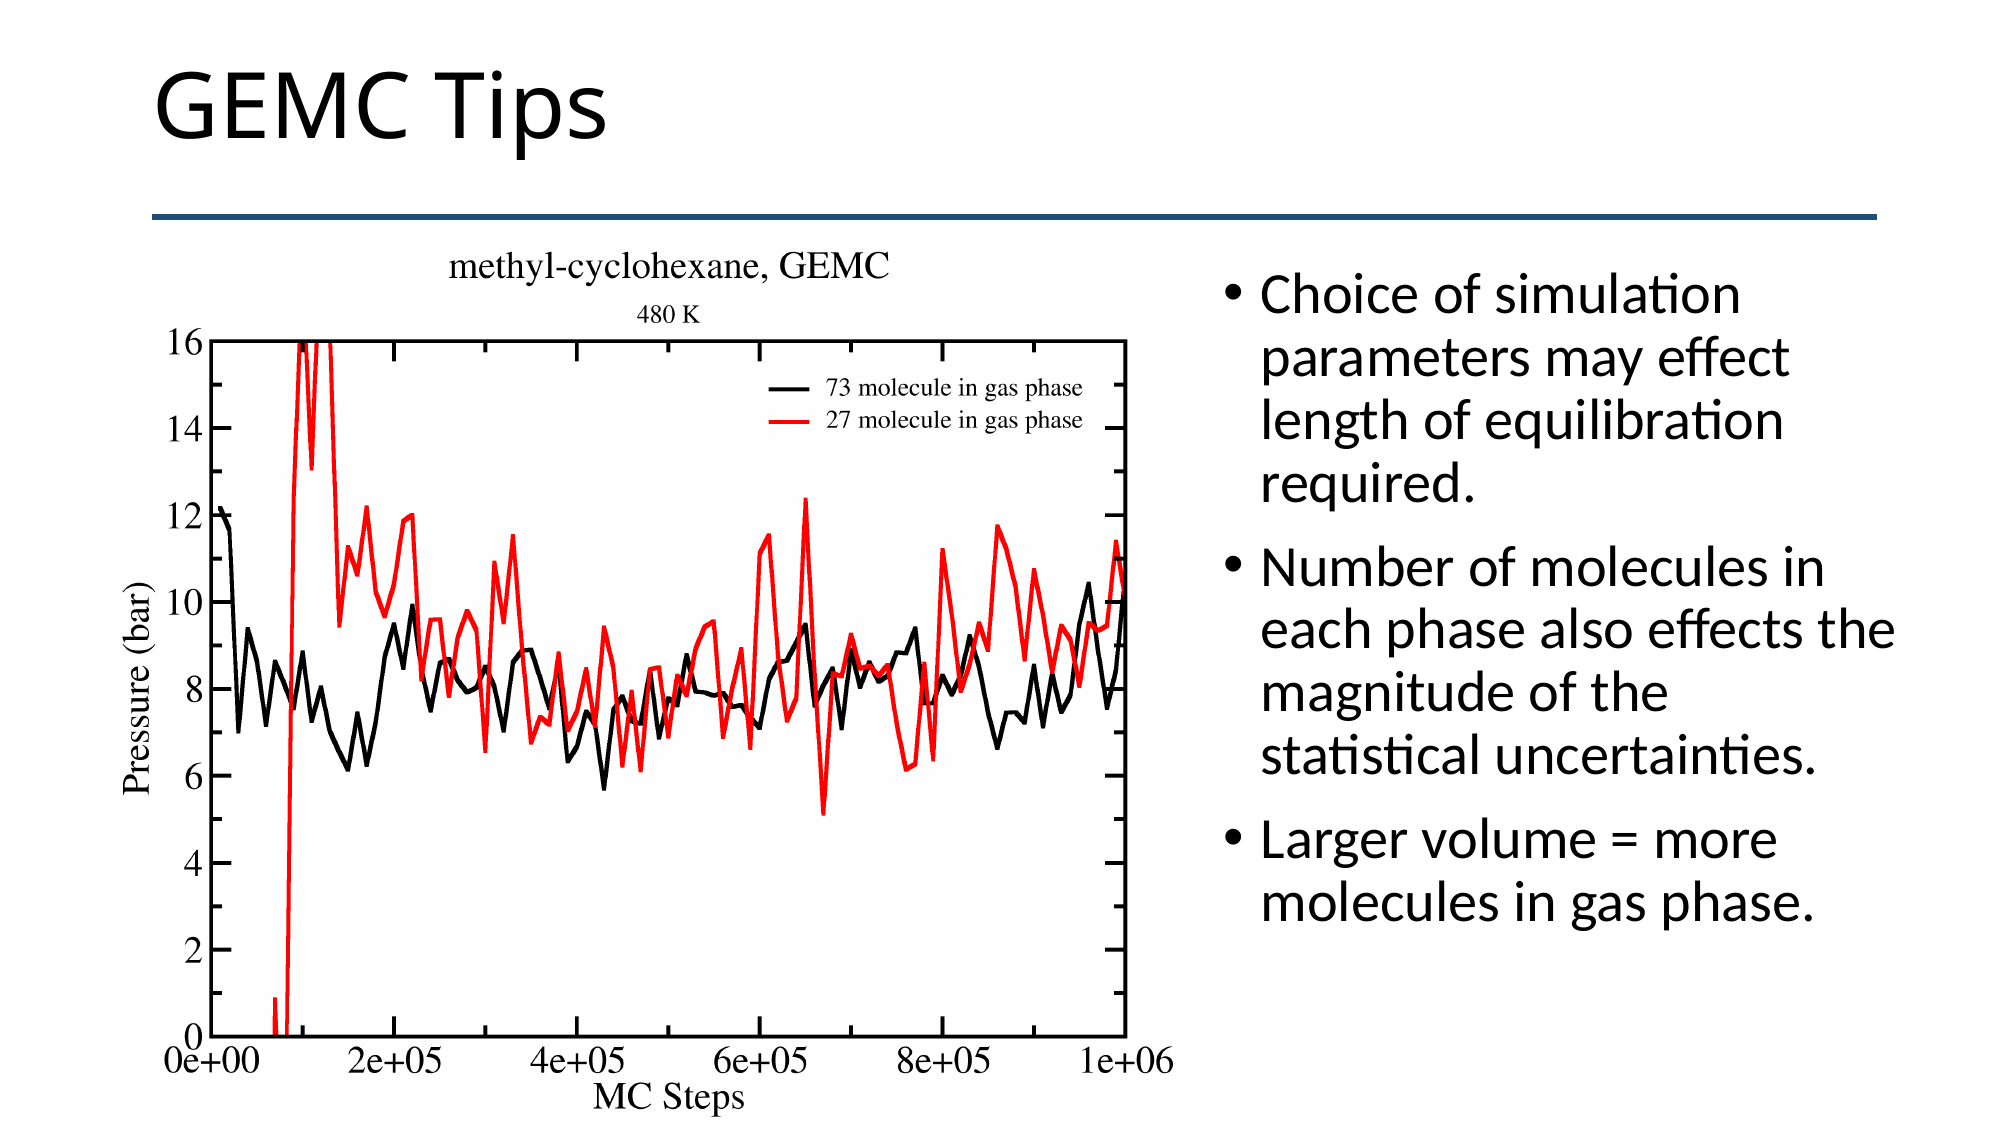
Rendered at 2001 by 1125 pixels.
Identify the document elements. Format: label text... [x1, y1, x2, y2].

title GEMC Tips [137, 0, 1863, 218]
picture [108, 231, 1187, 1122]
list Choice of simulation parameters may effect length of equilibration required. Number of molecules in each phase also effects the magnitude of the statistical uncertainties. Larger volume = more molecules in gas phase. [1208, 256, 1916, 1093]
